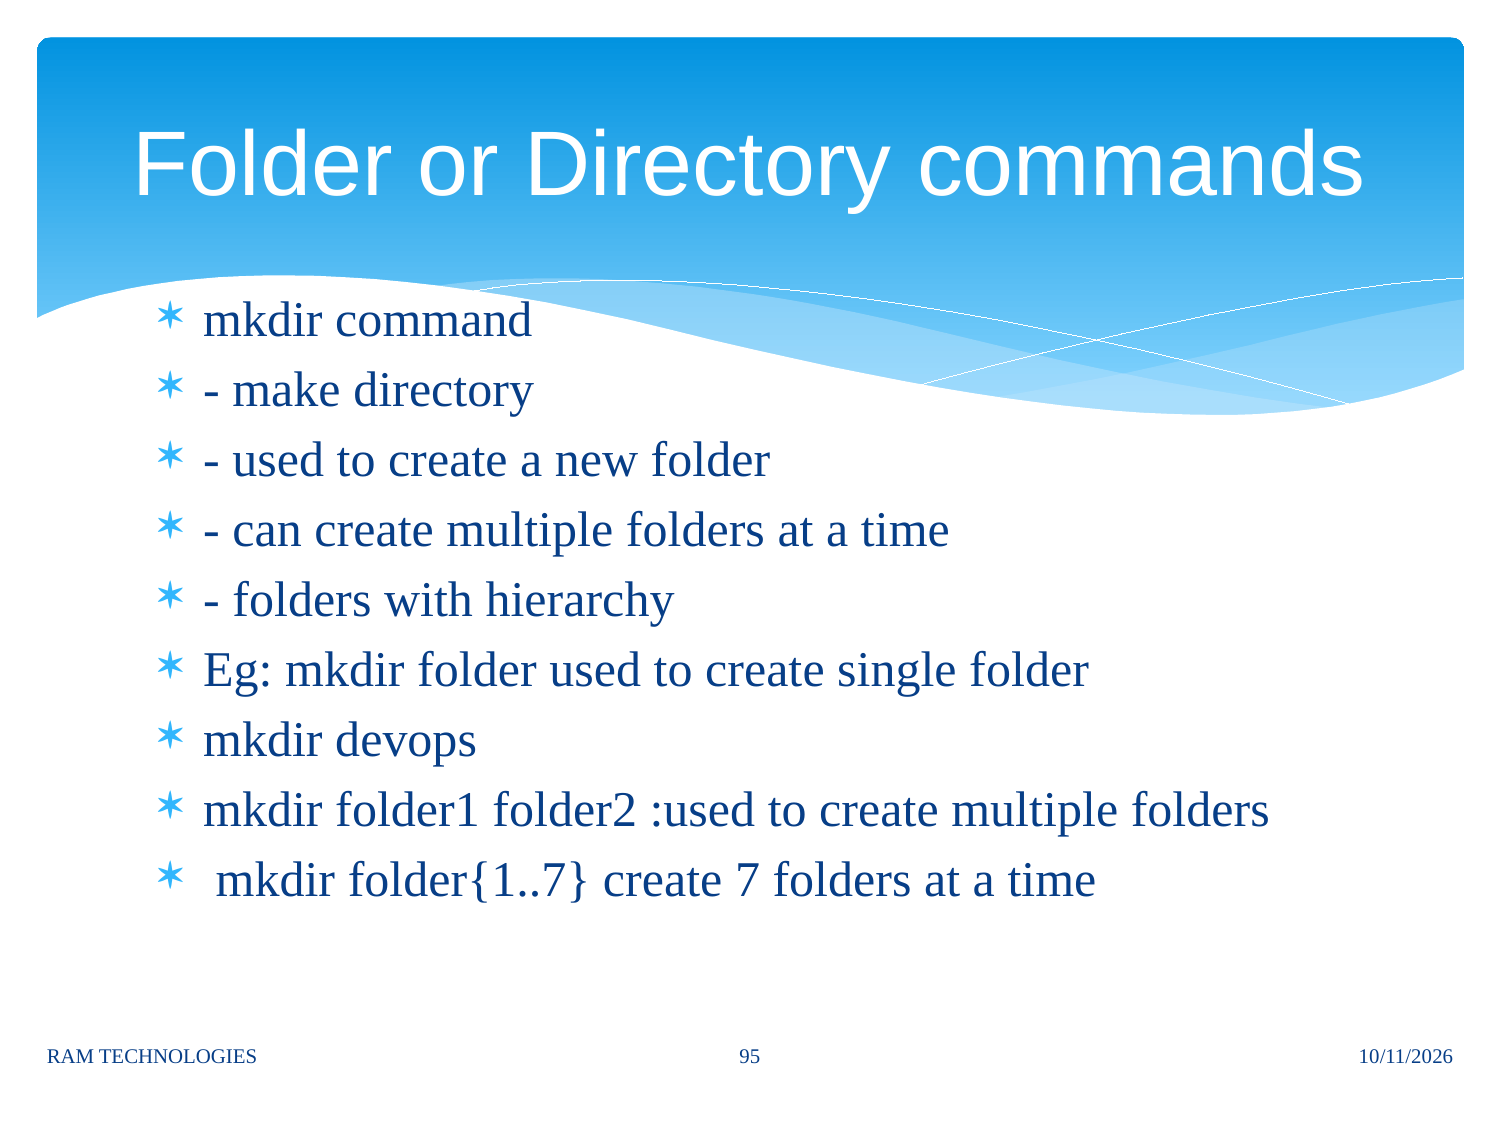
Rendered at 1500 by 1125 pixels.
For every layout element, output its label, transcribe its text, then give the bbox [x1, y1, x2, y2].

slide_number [847, 1025, 1469, 1086]
list mkdir command - make directory - used to create a new folder - can create multiple folders at a time - folders with hierarchy Eg: mkdir folder used to create single folder mkdir devops mkdir folder1 folder2 :used to create multiple folders mkdir folder{1..7} create 7 folders at a time [143, 278, 1359, 1005]
slide_number 95 [654, 1025, 846, 1086]
footer RAM TECHNOLOGIES [31, 1025, 653, 1086]
title Folder or Directory commands [75, 55, 1425, 261]
